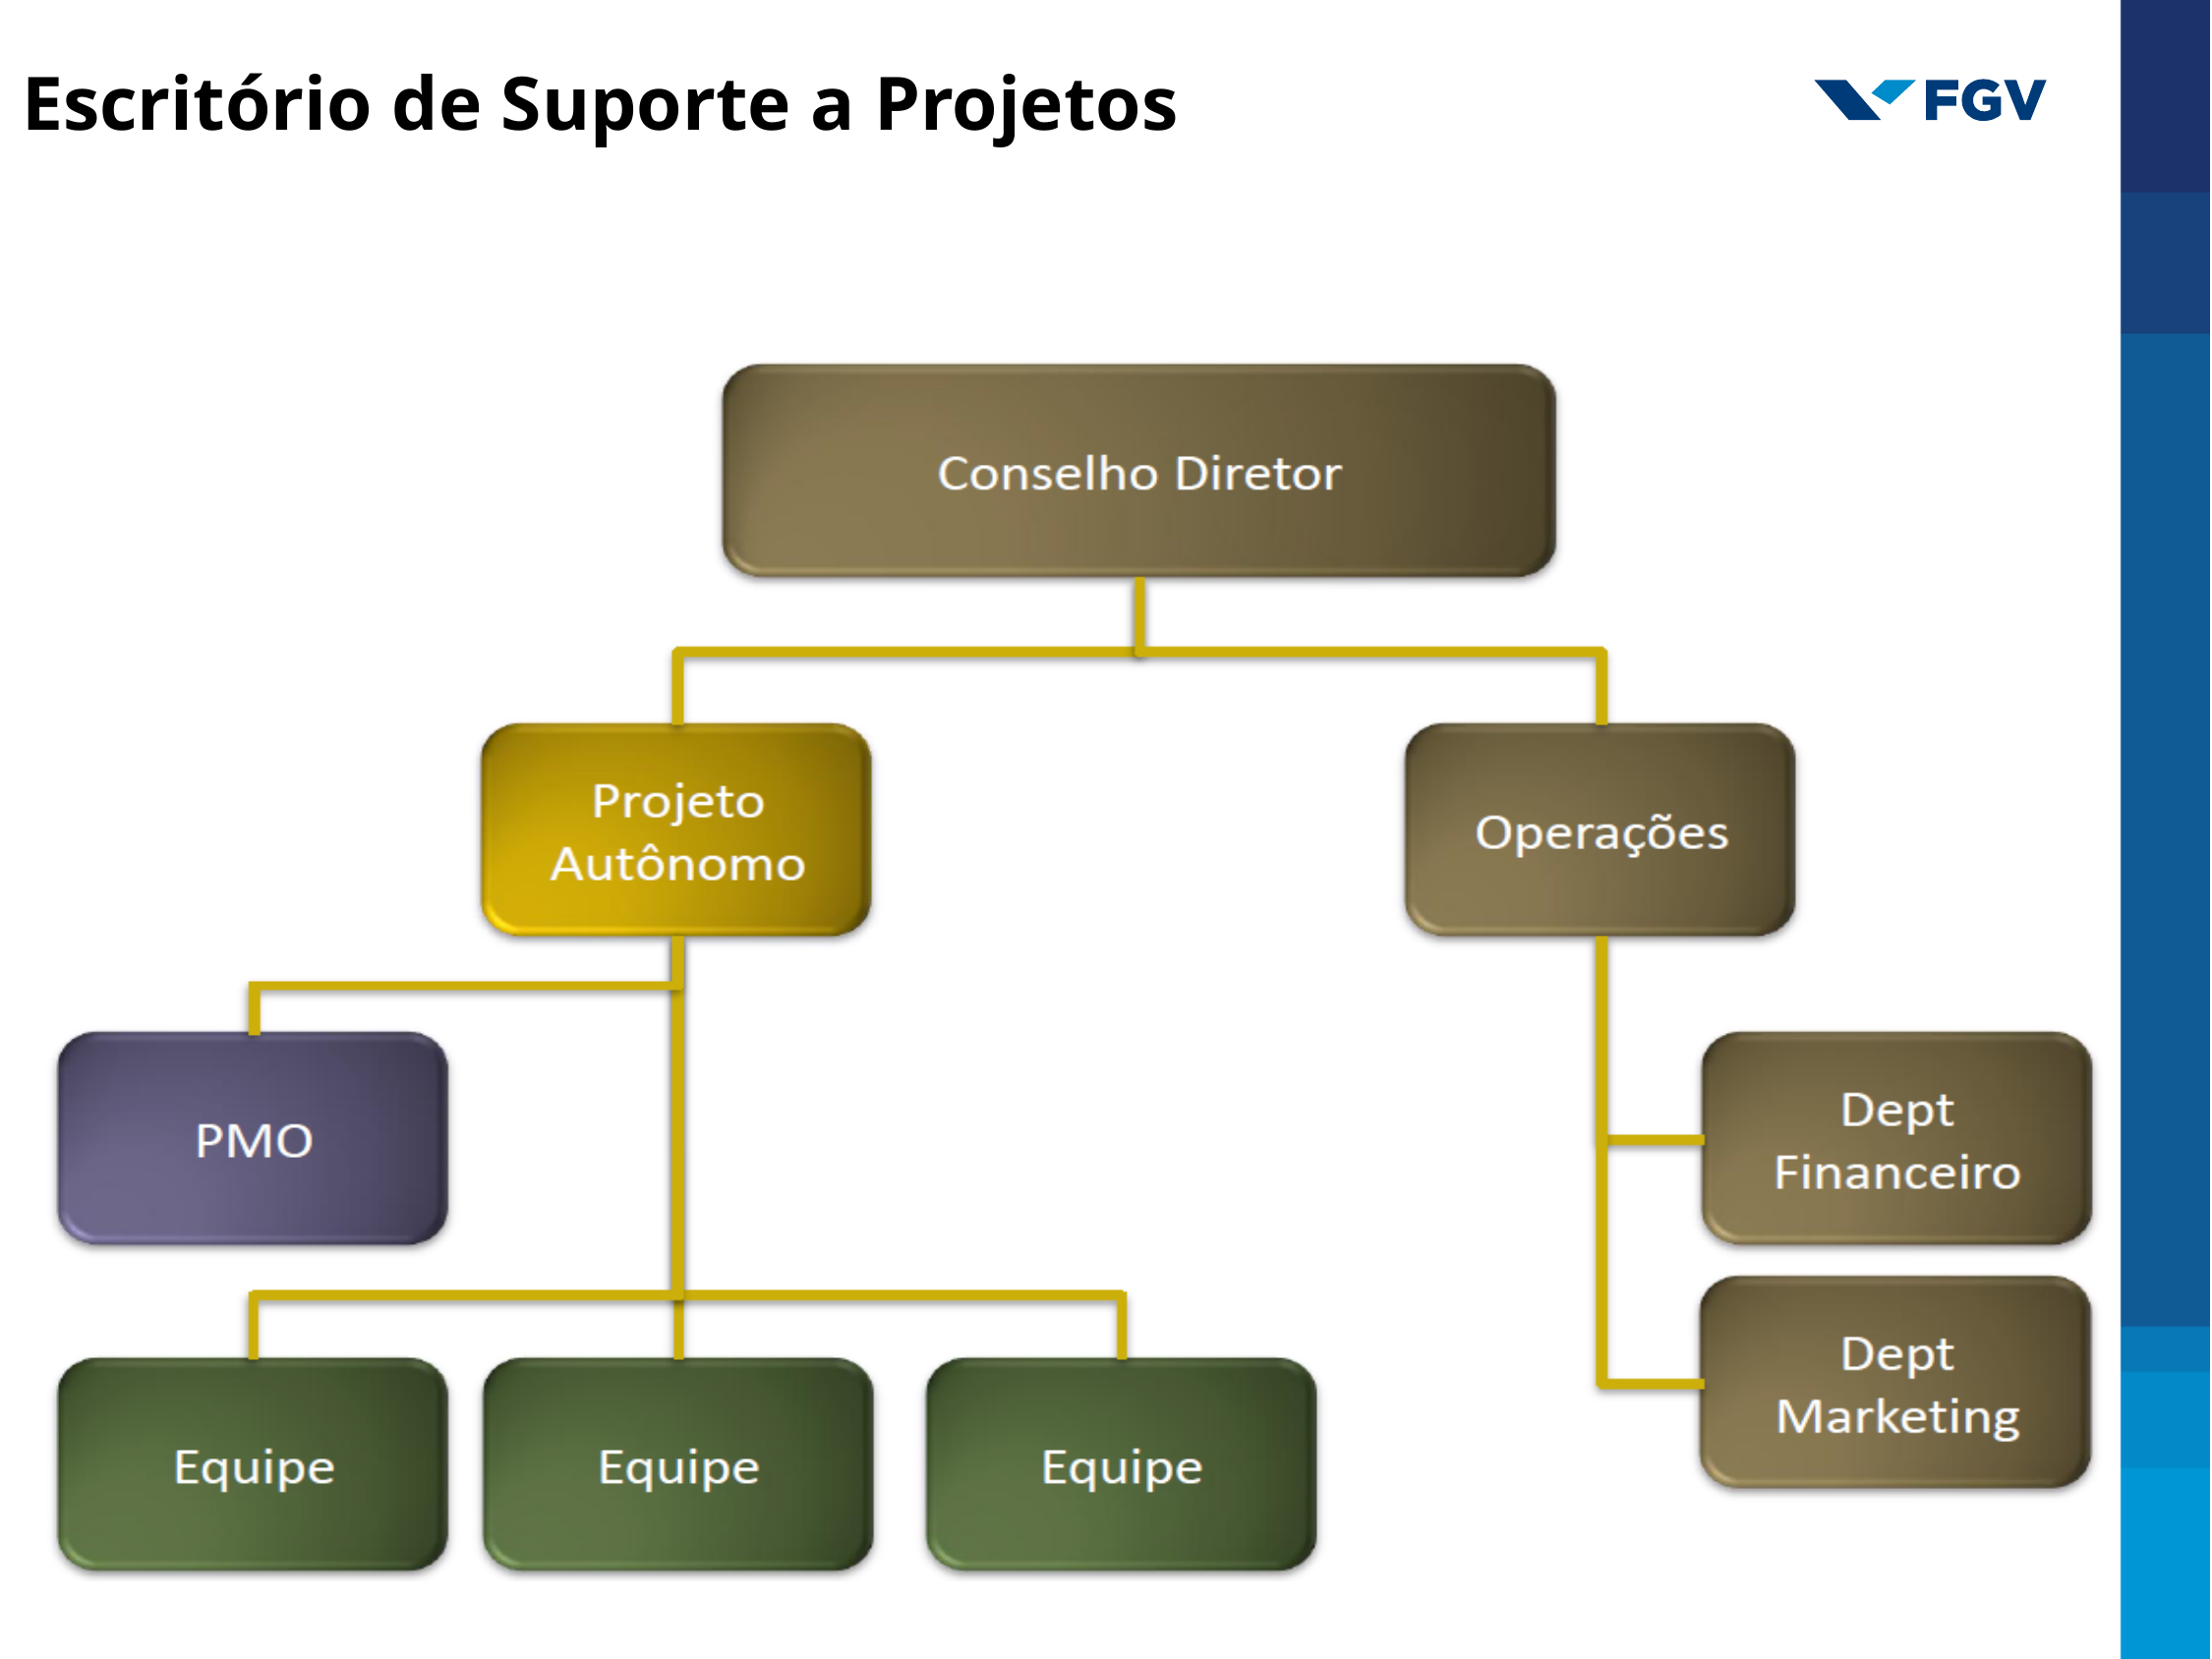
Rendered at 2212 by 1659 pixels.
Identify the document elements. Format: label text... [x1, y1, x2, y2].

title Escritório de Suporte a Projetos [0, 45, 2047, 345]
picture [2, 0, 2210, 1659]
